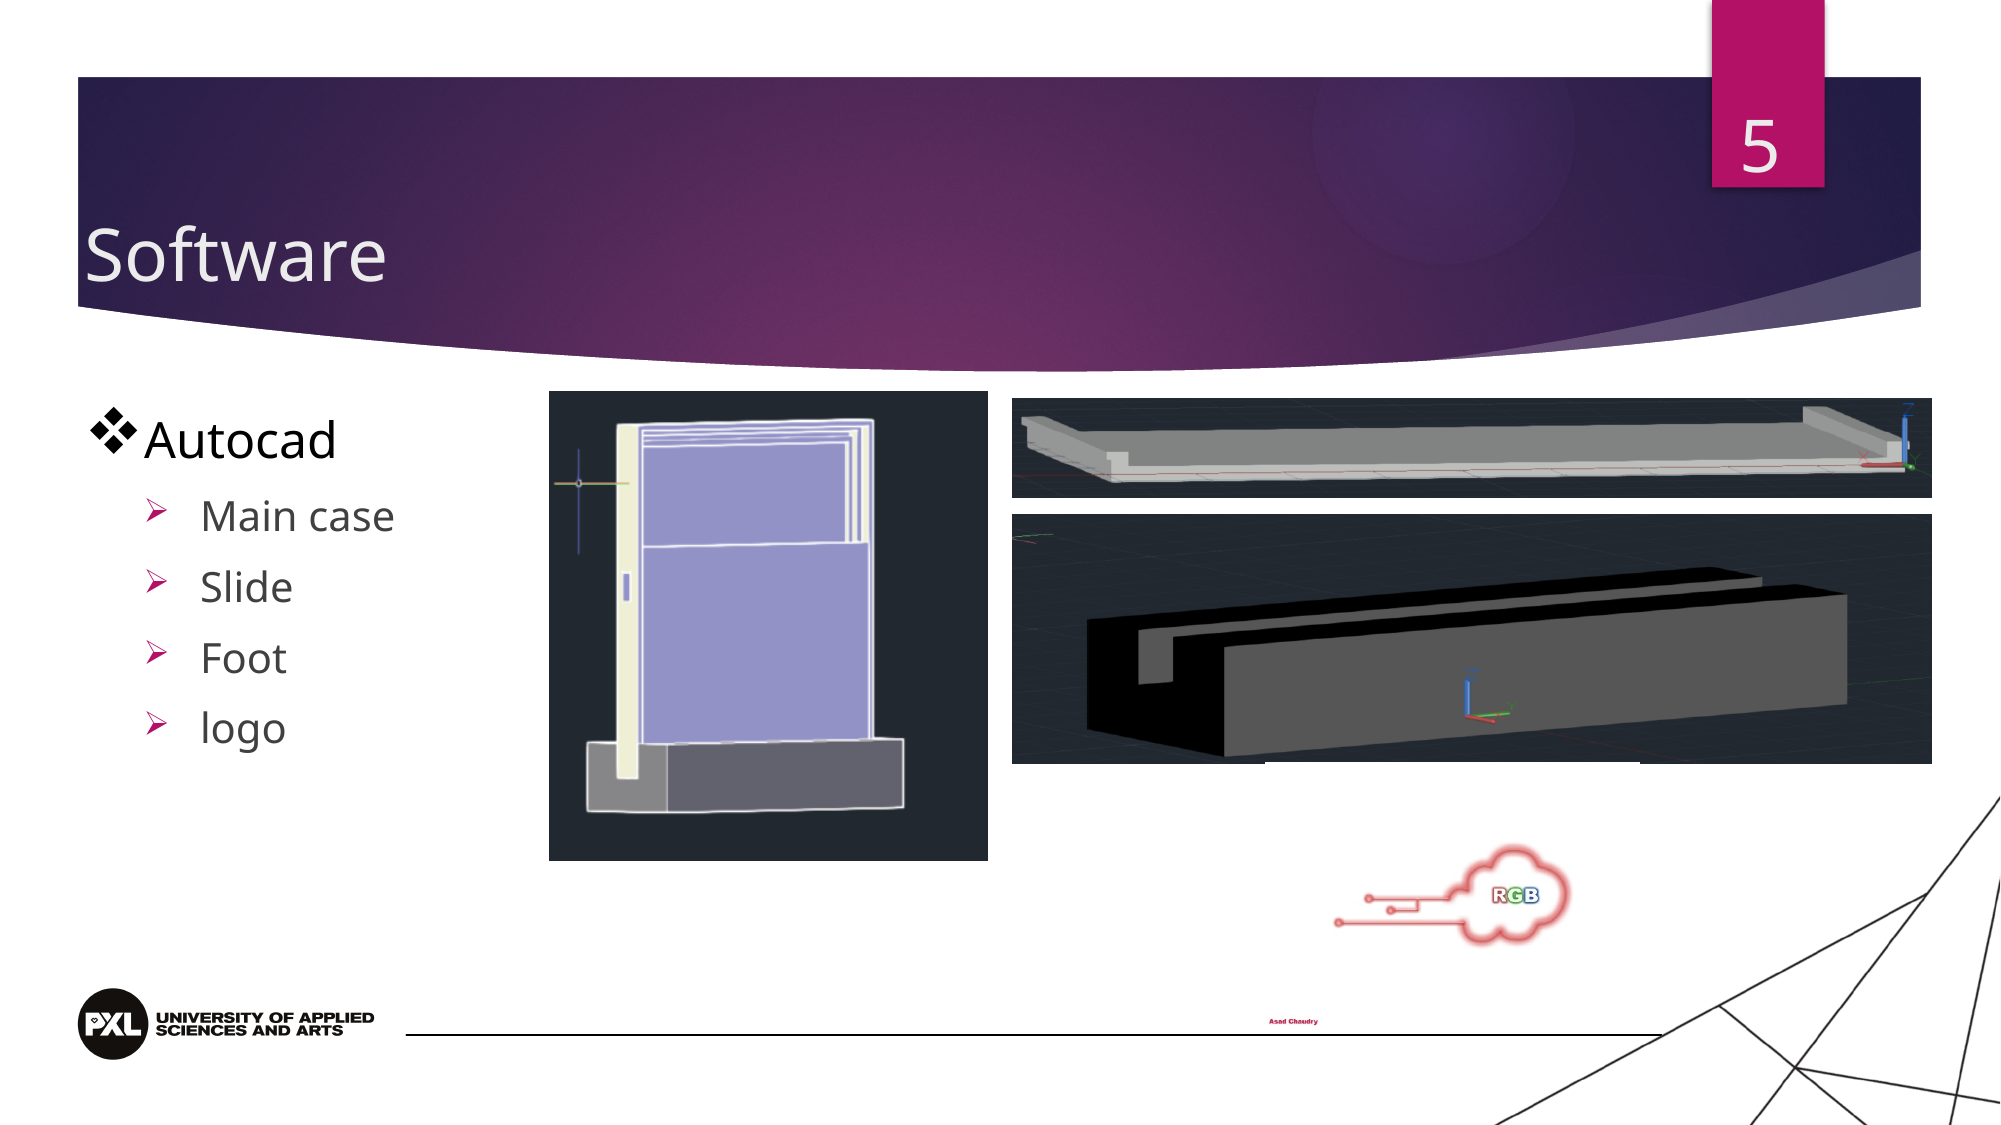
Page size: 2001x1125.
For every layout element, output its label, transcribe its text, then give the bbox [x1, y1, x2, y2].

subtitle Autocad Main case Slide Foot logo [84, 414, 543, 778]
picture [1012, 514, 2001, 1125]
subtitle Autocad Main case Slide Foot logo [993, 414, 1916, 778]
picture [1012, 397, 1932, 498]
text_box 5 [1720, 99, 1846, 189]
title Software [84, 208, 1916, 377]
picture [549, 391, 988, 861]
